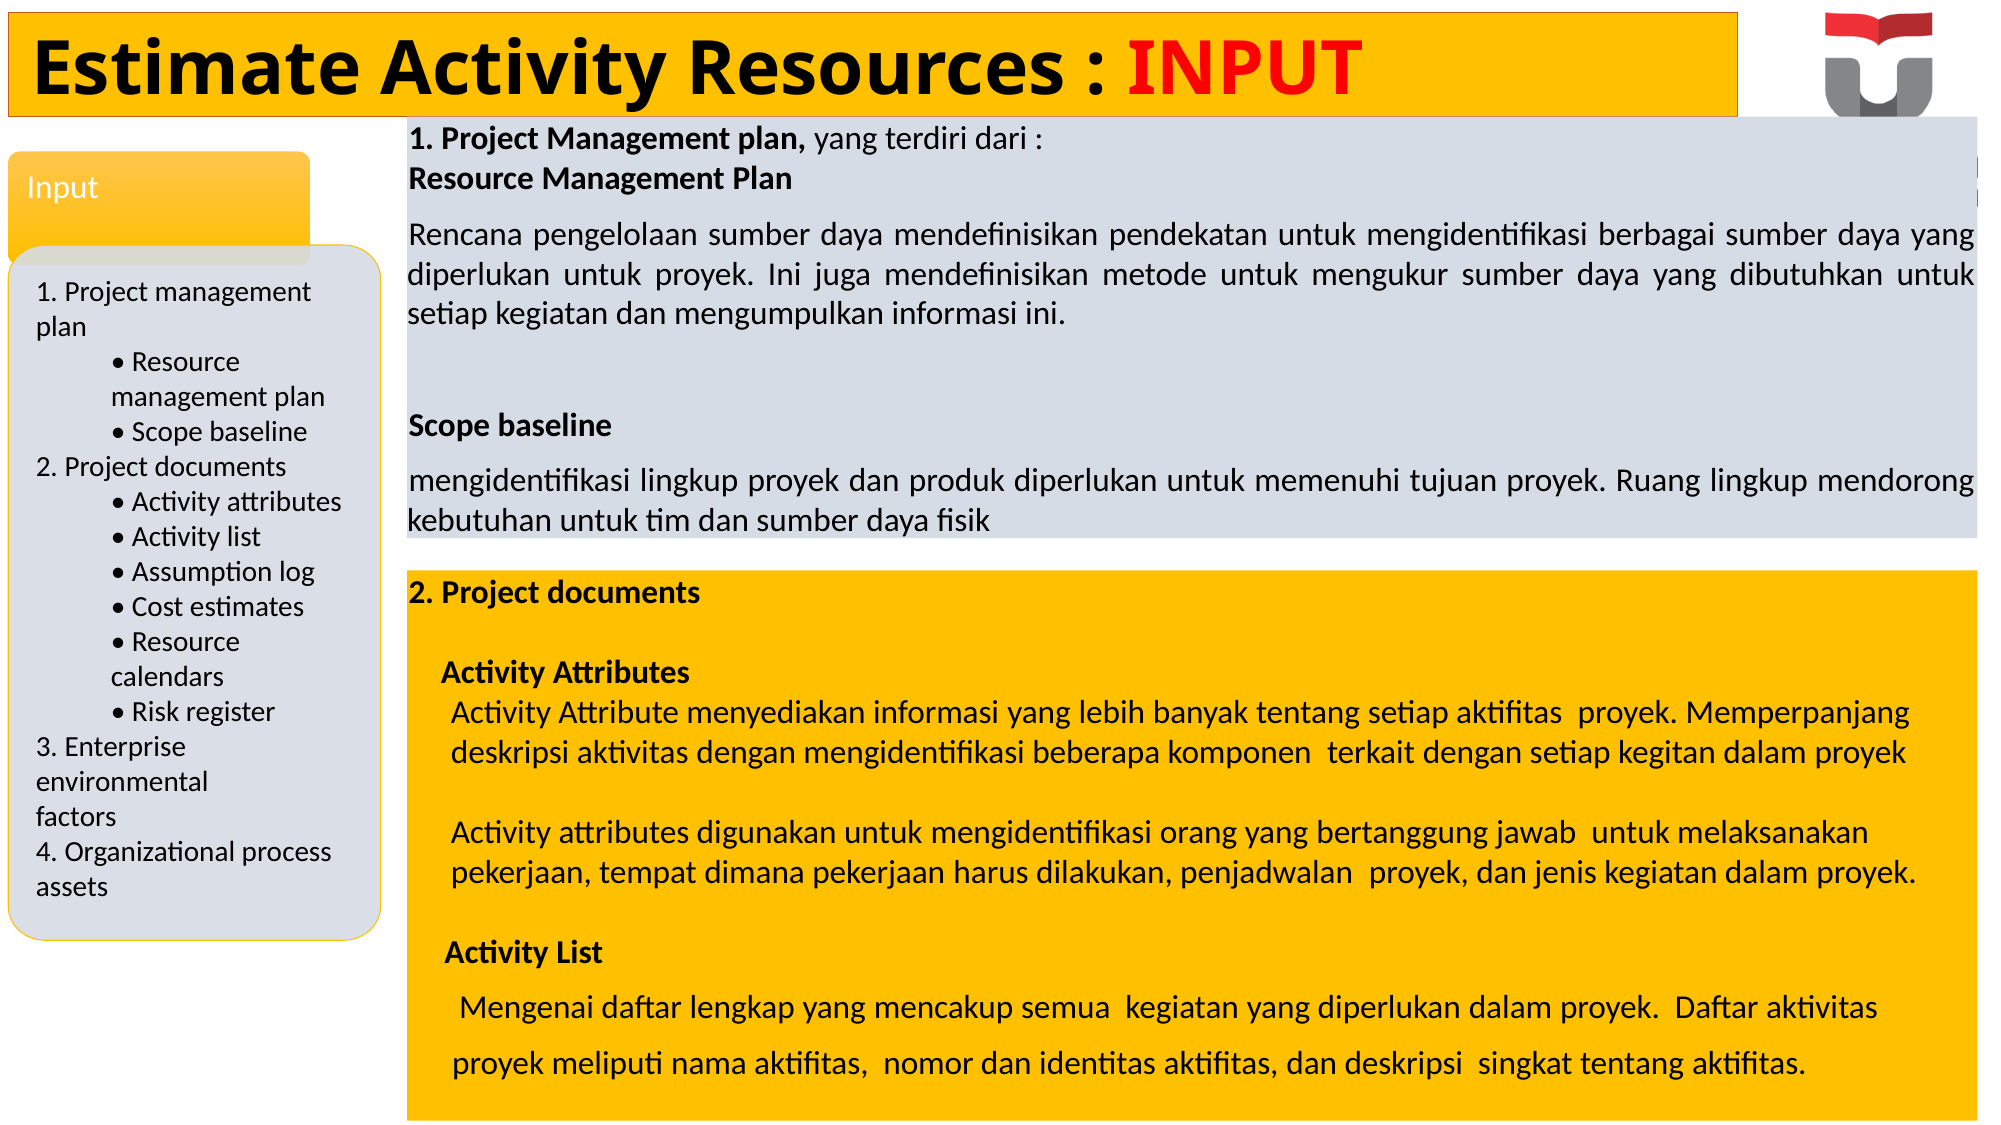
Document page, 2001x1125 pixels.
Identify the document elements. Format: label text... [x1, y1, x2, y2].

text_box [8, 151, 381, 941]
text_box 2. Project documents Activity Attributes Activity Attribute menyediakan informasi yang lebih banyak tentang setiap aktifitas proyek. Memperpanjang deskripsi aktivitas dengan mengidentifikasi beberapa komponen terkait dengan setiap kegitan dalam proyek Activity attributes digunakan untuk mengidentifikasi orang yang bertanggung jawab untuk melaksanakan pekerjaan, tempat dimana pekerjaan harus dilakukan, penjadwalan proyek, dan jenis kegiatan dalam proyek. Activity List Mengenai daftar lengkap yang mencakup semua kegiatan yang diperlukan dalam proyek. Daftar aktivitas proyek meliputi nama aktifitas, nomor dan identitas aktifitas, dan deskripsi singkat tentang aktifitas. [407, 570, 1978, 1121]
text_box Estimate Activity Resources : INPUT [8, 12, 1738, 117]
picture [1764, 12, 1978, 209]
text_box 1. Project Management plan, yang terdiri dari : Resource Management Plan Rencana pengelolaan sumber daya mendefinisikan pendekatan untuk mengidentifikasi berbagai sumber daya yang diperlukan untuk proyek. Ini juga mendefinisikan metode untuk mengukur sumber daya yang dibutuhkan untuk setiap kegiatan dan mengumpulkan informasi ini. Scope baseline mengidentifikasi lingkup proyek dan produk diperlukan untuk memenuhi tujuan proyek. Ruang lingkup mendorong kebutuhan untuk tim dan sumber daya fisik [407, 116, 1978, 539]
